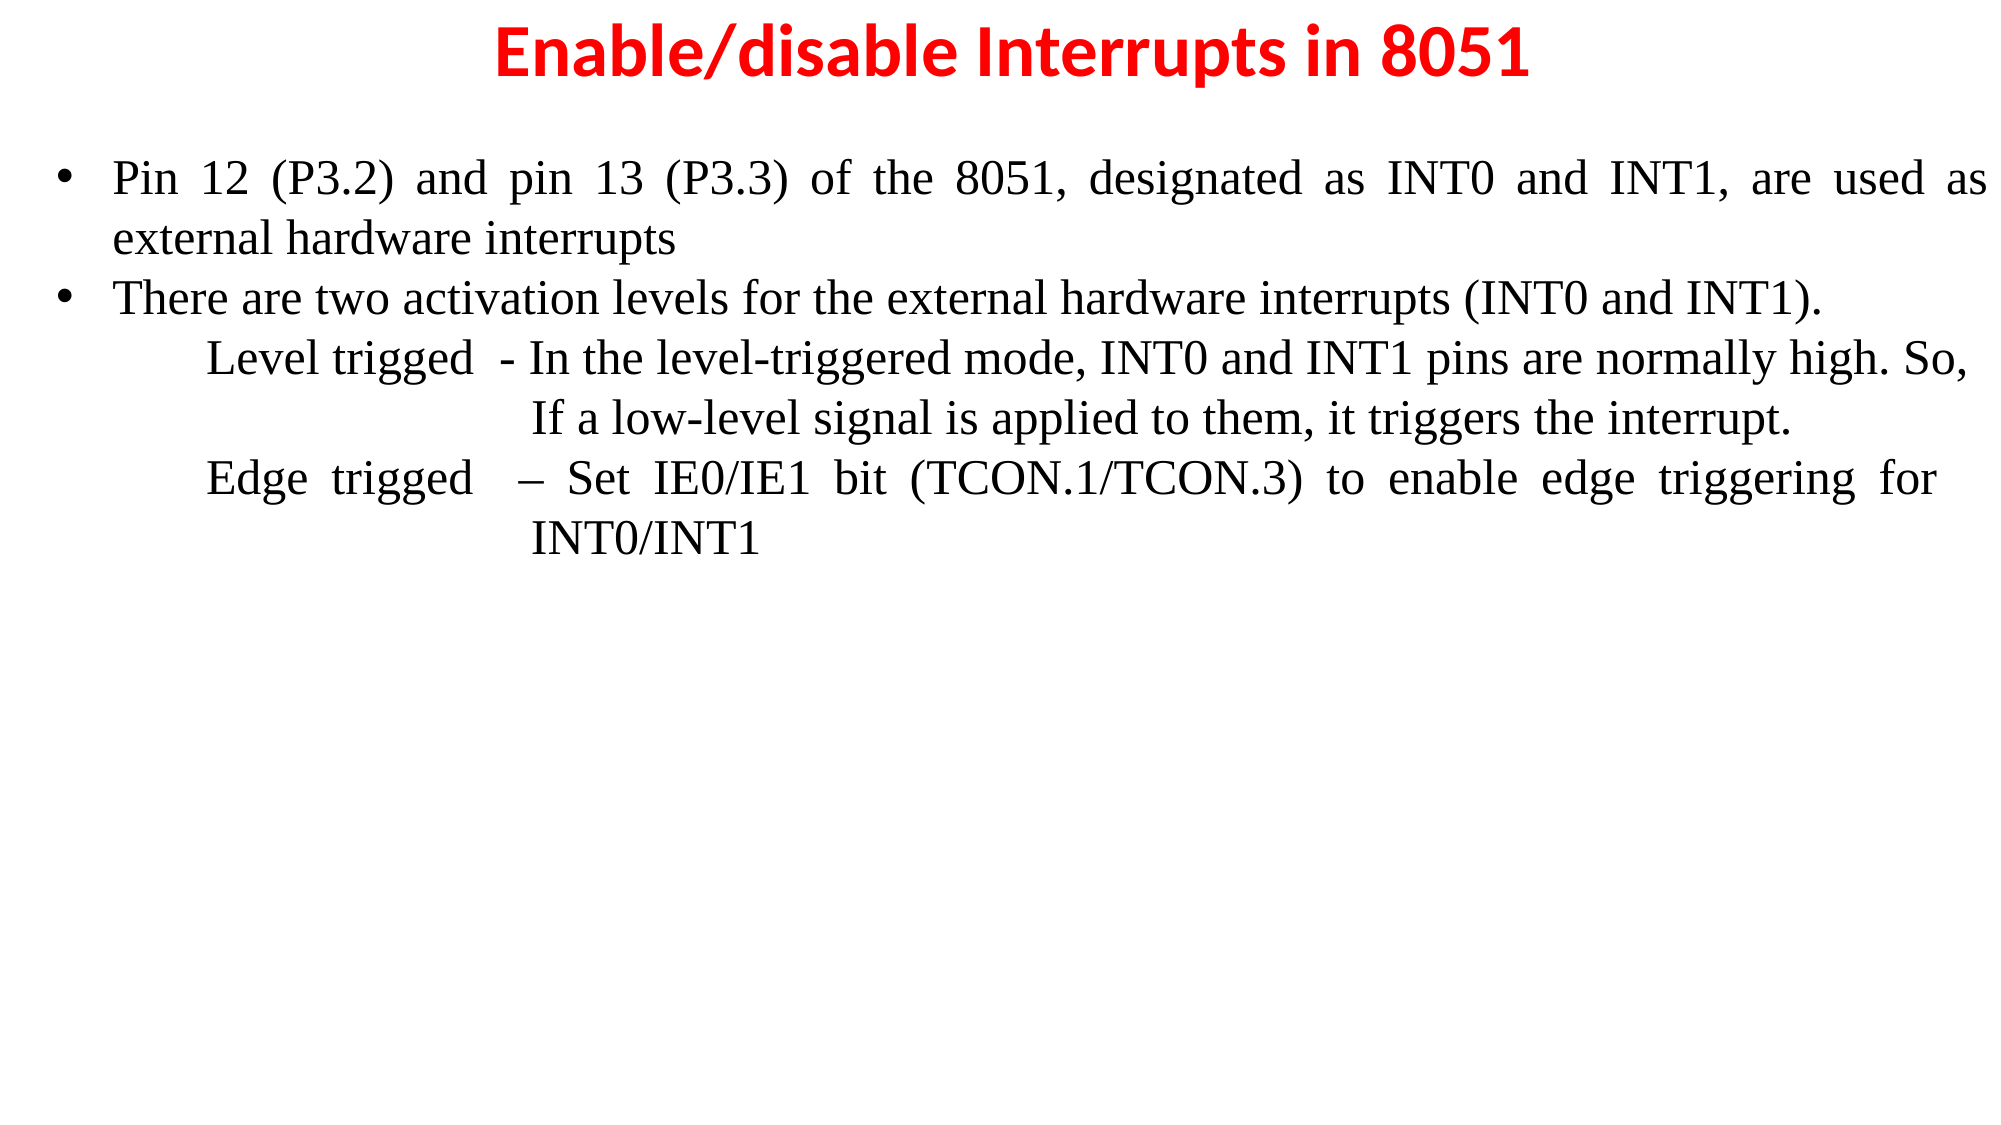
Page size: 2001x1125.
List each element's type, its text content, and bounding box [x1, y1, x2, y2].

text_box Pin 12 (P3.2) and pin 13 (P3.3) of the 8051, designated as INT0 and INT1, are used as external hardware interrupts There are two activation levels for the external hardware interrupts (INT0 and INT1). Level trigged - In the level-triggered mode, INT0 and INT1 pins are normally high. So, If a low-level signal is applied to them, it triggers the interrupt. Edge trigged – Set IE0/IE1 bit (TCON.1/TCON.3) to enable edge triggering for INT0/INT1 [41, 137, 2000, 633]
title Enable/disable Interrupts in 8051 [32, 1, 1996, 93]
